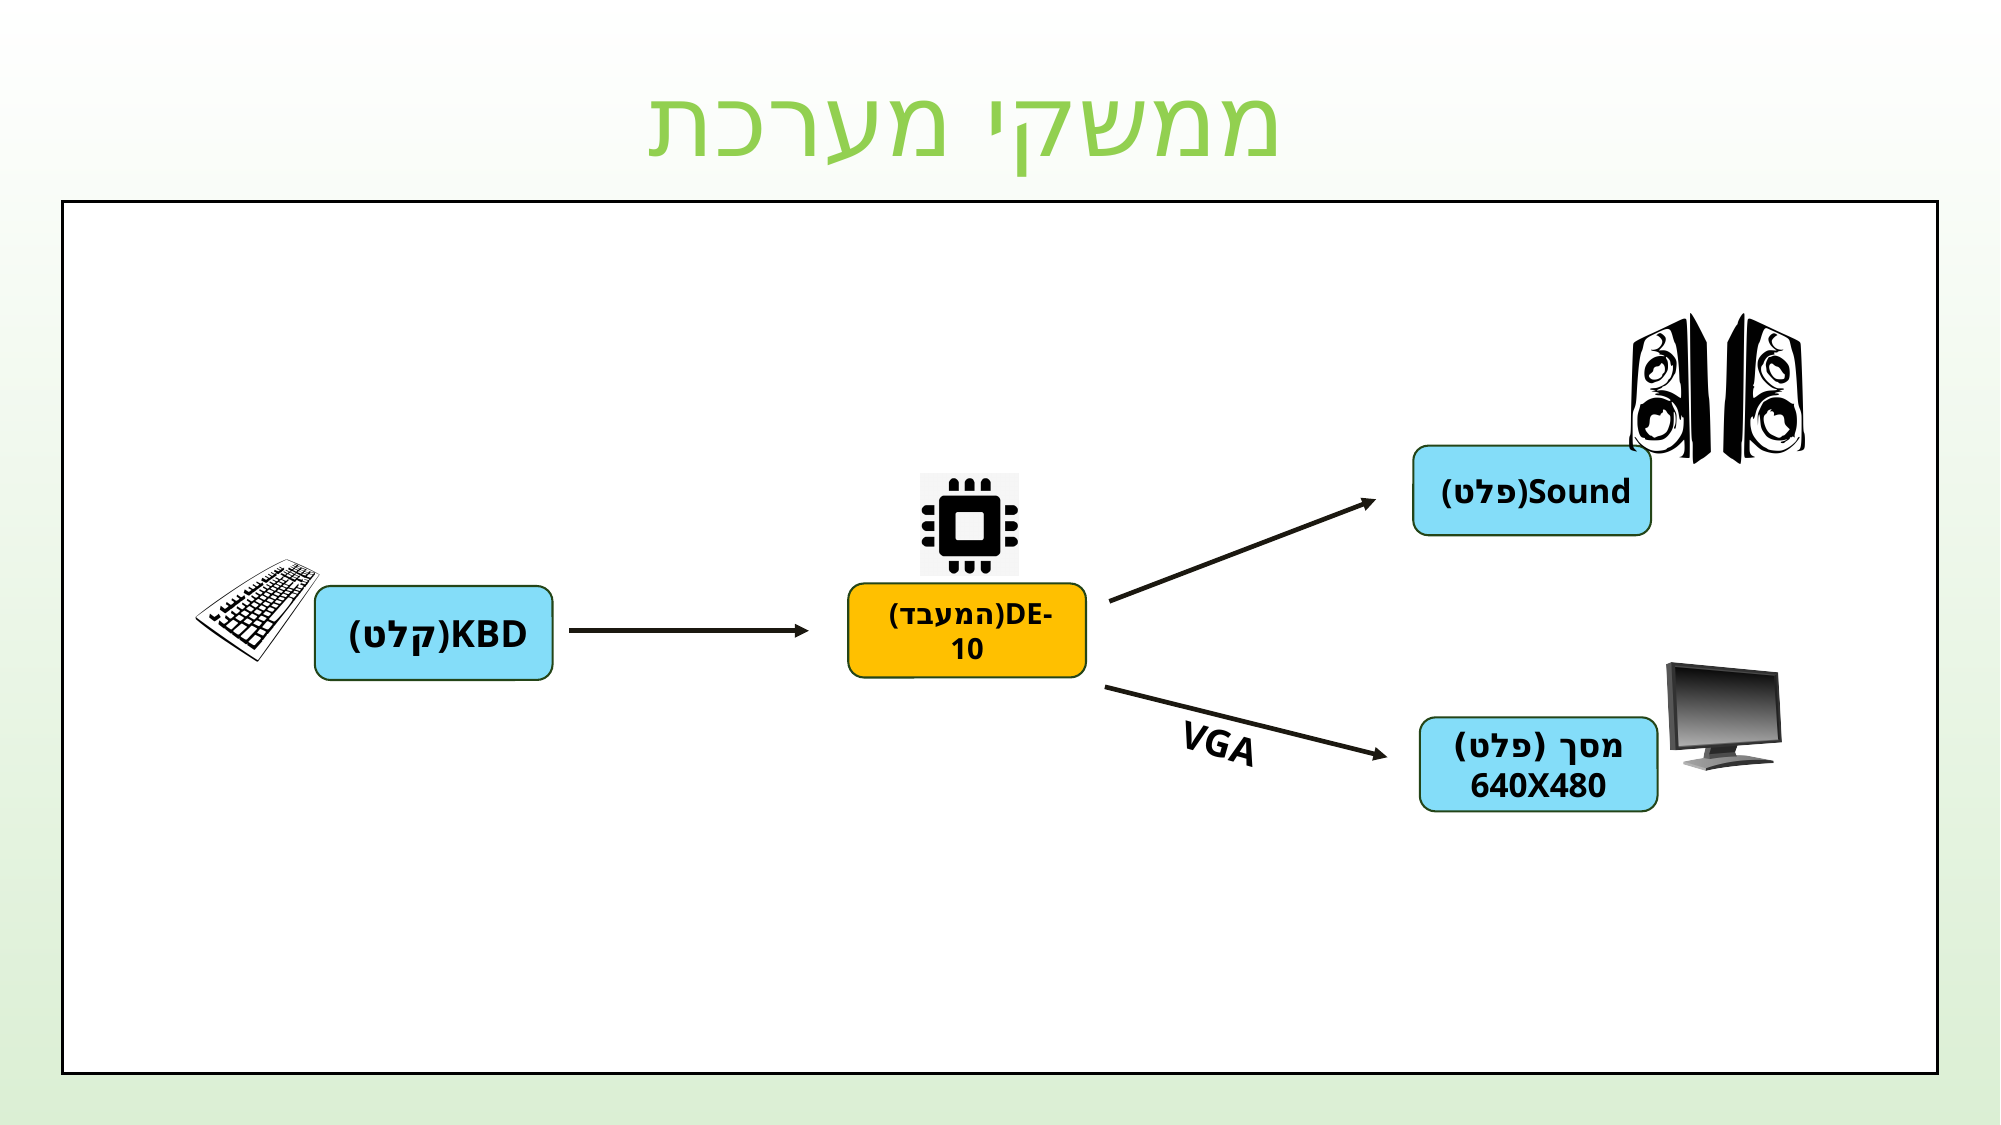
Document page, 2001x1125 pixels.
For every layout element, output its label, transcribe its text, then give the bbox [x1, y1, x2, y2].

text_box ממשקי מערכת (חיבורים) [448, 49, 1486, 201]
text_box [195, 313, 1805, 812]
text_box [61, 201, 1938, 1075]
picture [920, 473, 1019, 576]
